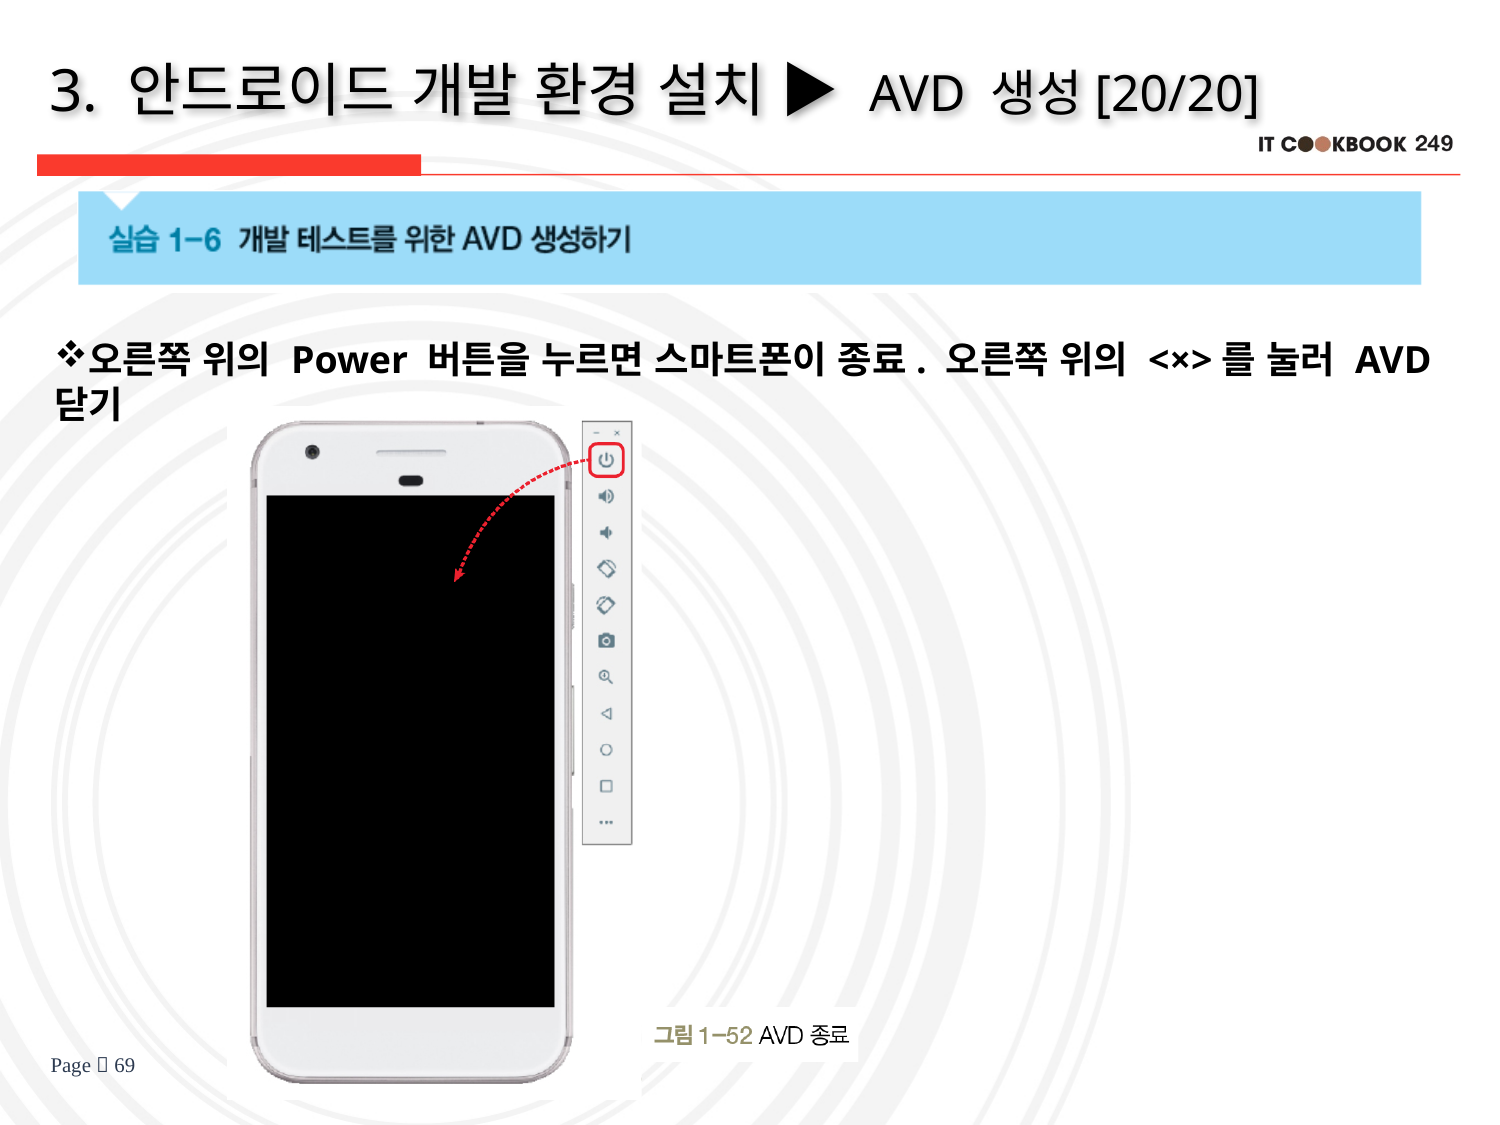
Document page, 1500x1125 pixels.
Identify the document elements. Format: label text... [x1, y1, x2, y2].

list 오른쪽 위의 Power 버튼을 누르면 스마트폰이 종료. 오른쪽 위의 <×>를 눌러 AVD 닫기 [54, 335, 1469, 1051]
picture [0, 35, 1500, 1125]
title 3. 안드로이드 개발 환경 설치 ▶ AVD 생성[20/20] [48, 53, 1448, 161]
